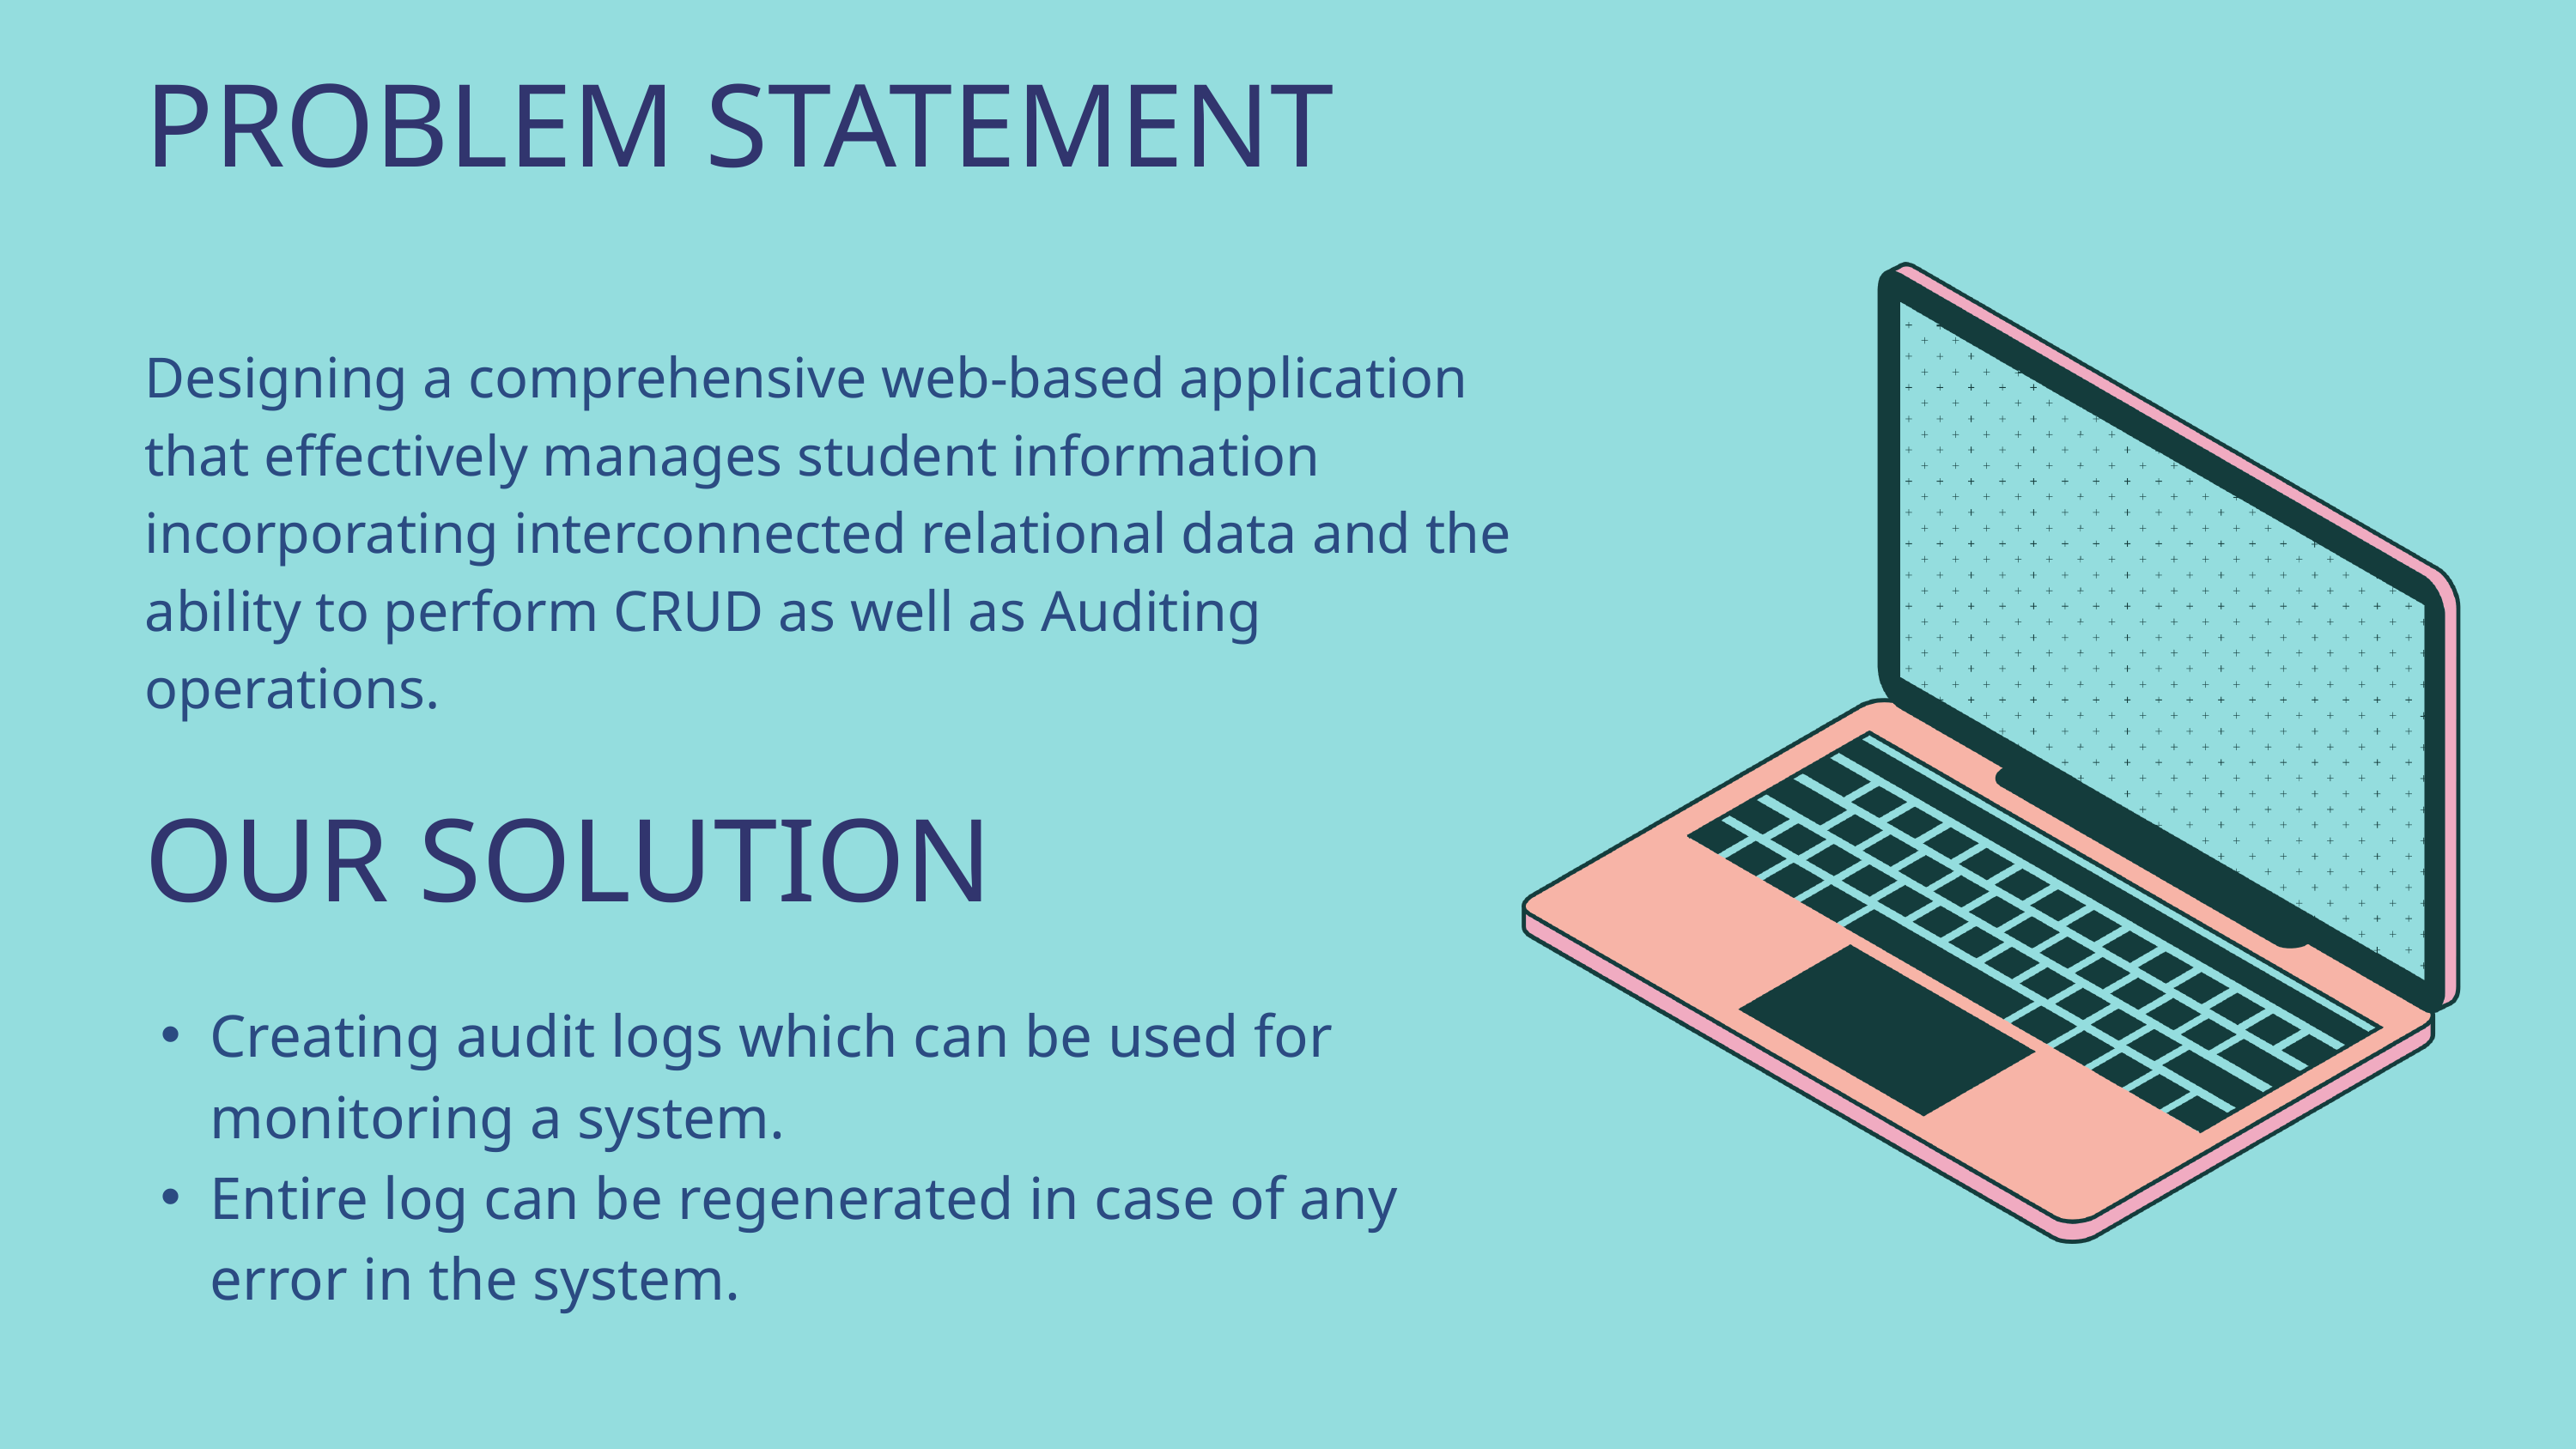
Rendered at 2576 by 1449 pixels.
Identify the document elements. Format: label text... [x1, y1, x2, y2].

text_box Designing a comprehensive web-based application that effectively manages student information incorporating interconnected relational data and the ability to perform CRUD as well as Auditing operations. [144, 253, 1571, 720]
text_box Creating audit logs which can be used for monitoring a system. Entire log can be regenerated in case of any error in the system. [111, 987, 1487, 1313]
text_box PROBLEM STATEMENT [144, 70, 1633, 191]
text_box OUR SOLUTION [144, 804, 1522, 925]
text_box [1521, 262, 2461, 1244]
